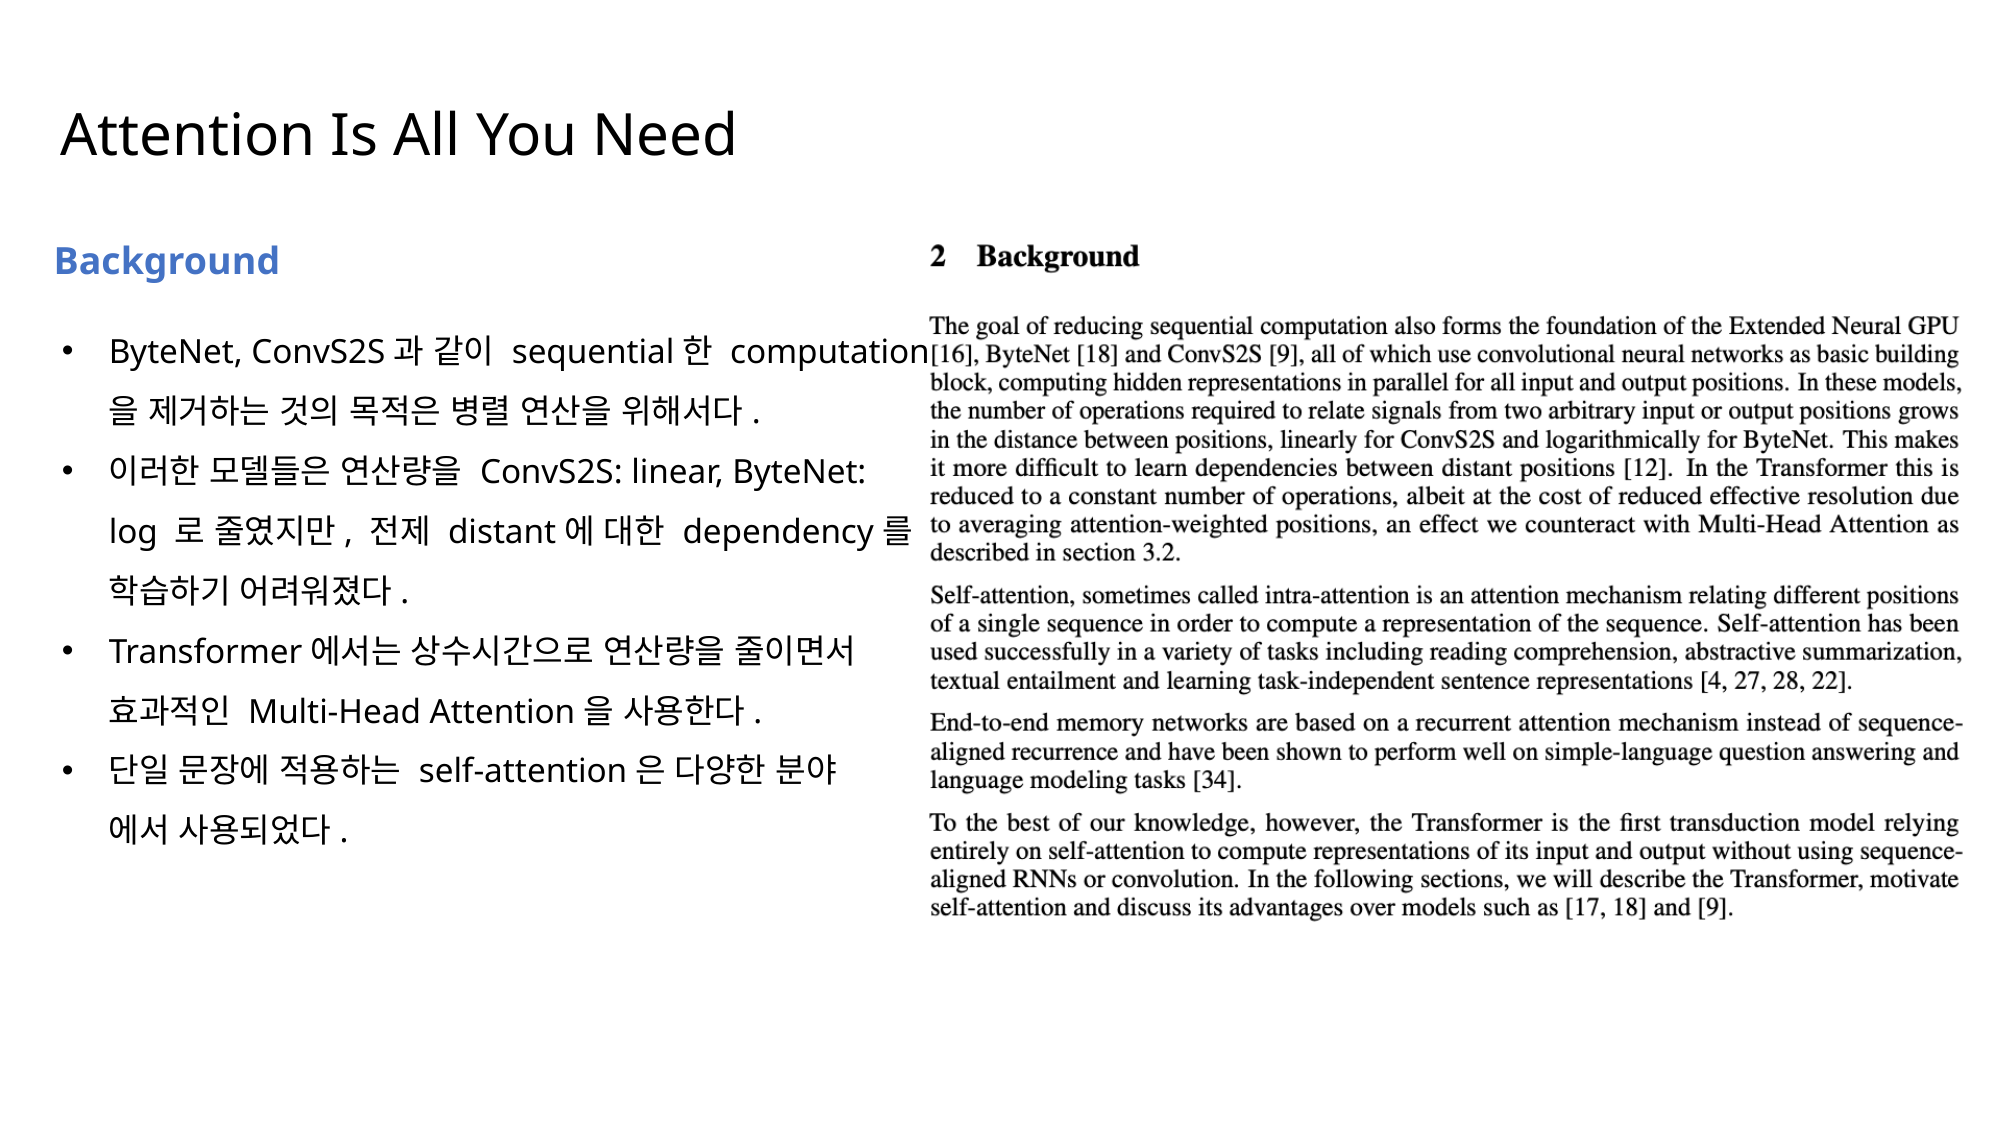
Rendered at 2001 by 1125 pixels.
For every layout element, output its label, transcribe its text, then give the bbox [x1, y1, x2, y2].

text_box Attention Is All You Need [45, 89, 754, 175]
text_box ByteNet, ConvS2S과 같이 sequential한 computation 을 제거하는 것의 목적은 병렬 연산을 위해서다. 이러한 모델들은 연산량을 ConvS2S: linear, ByteNet: log 로 줄였지만, 전제 distant에 대한 dependency를 학습하기 어려워졌다. Transformer에서는 상수시간으로 연산량을 줄이면서 효과적인 Multi-Head Attention을 사용한다. 단일 문장에 적용하는 self-attention은 다양한 분야 에서 사용되었다. [47, 303, 922, 857]
text_box Background [38, 207, 296, 290]
picture [922, 237, 1971, 930]
